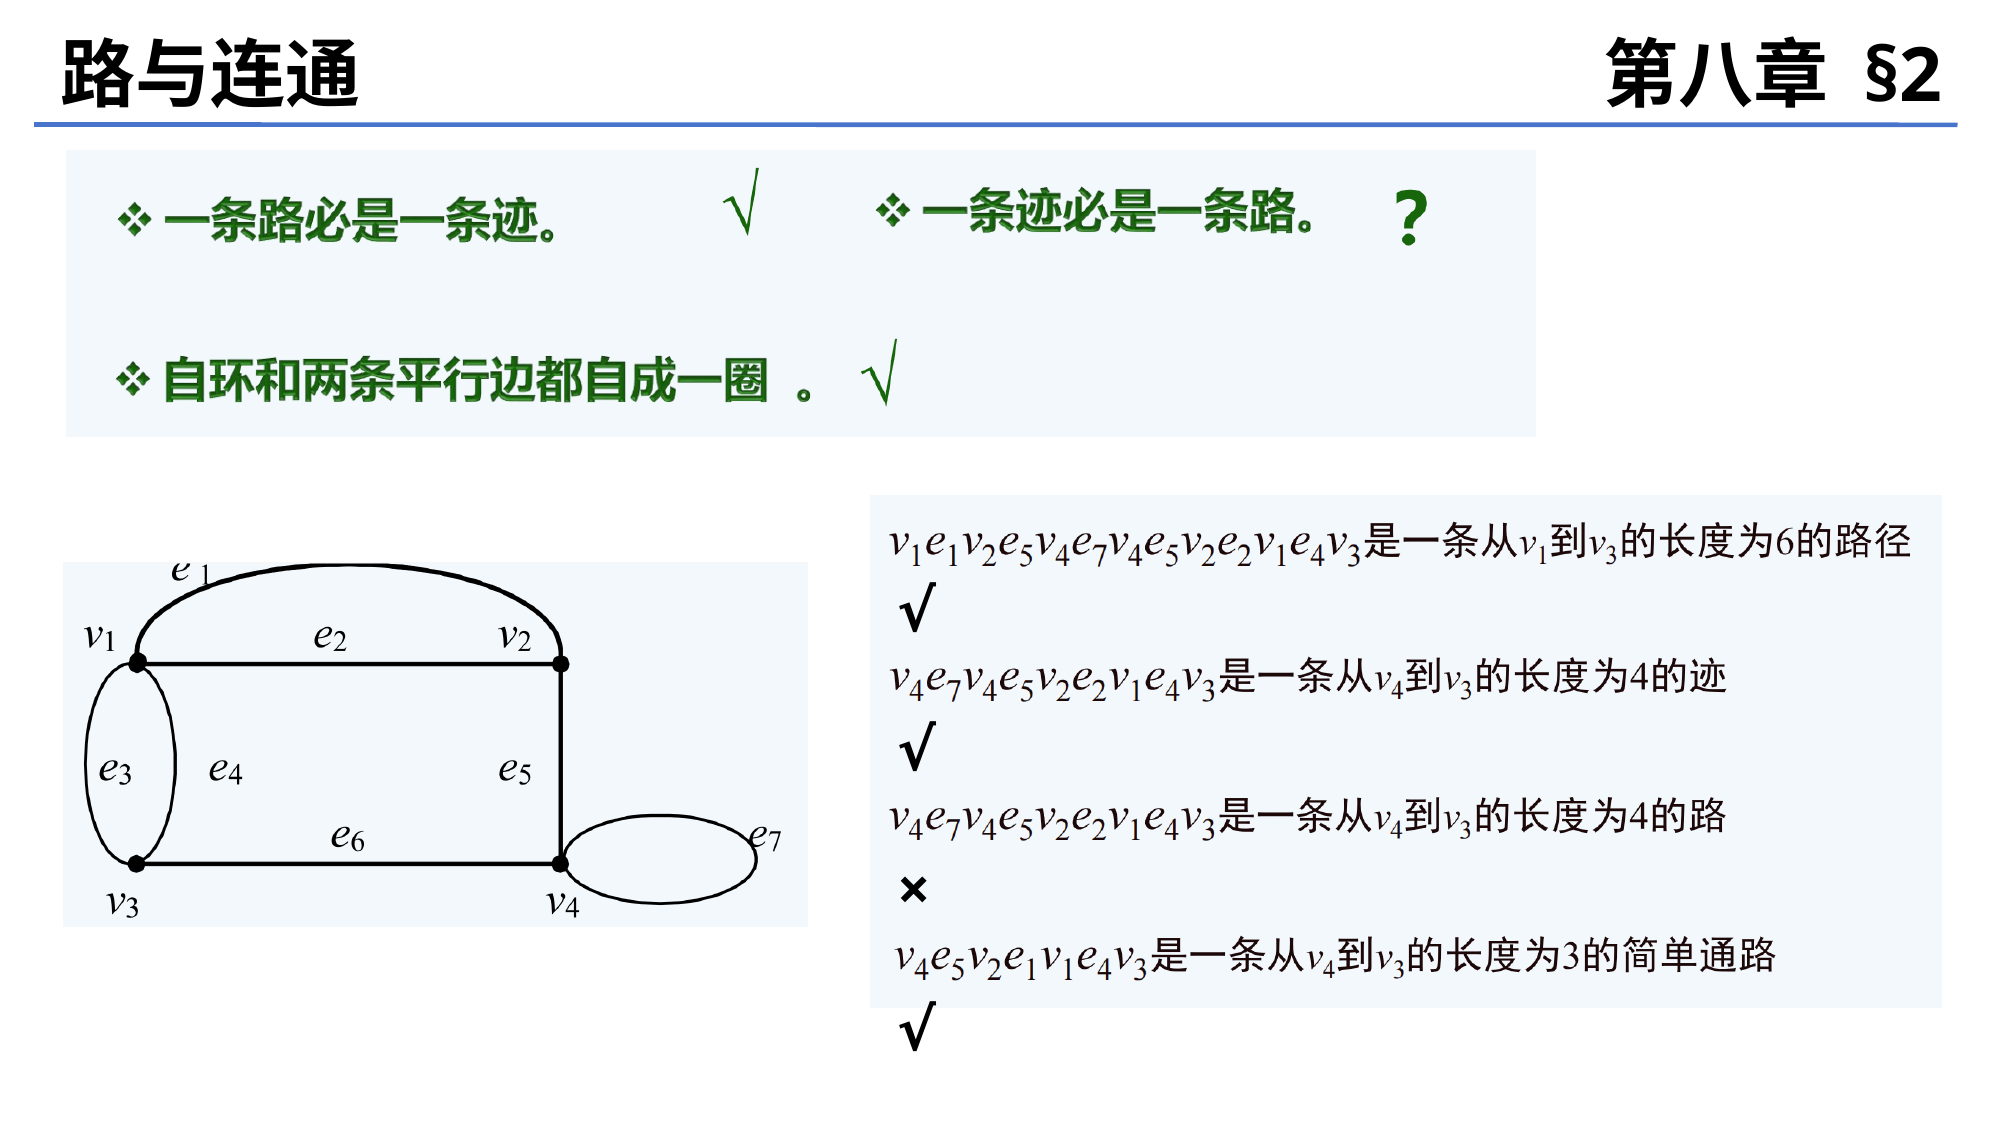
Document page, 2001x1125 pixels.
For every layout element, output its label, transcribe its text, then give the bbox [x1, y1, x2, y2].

text_box √ √ × √ [882, 495, 2000, 1085]
text_box [38, 181, 1951, 1065]
picture [869, 495, 1943, 1008]
text_box 路与连通 [46, 18, 932, 124]
picture [63, 561, 809, 928]
picture [66, 149, 1537, 437]
text_box 第八章 §2 [1576, 19, 1958, 124]
